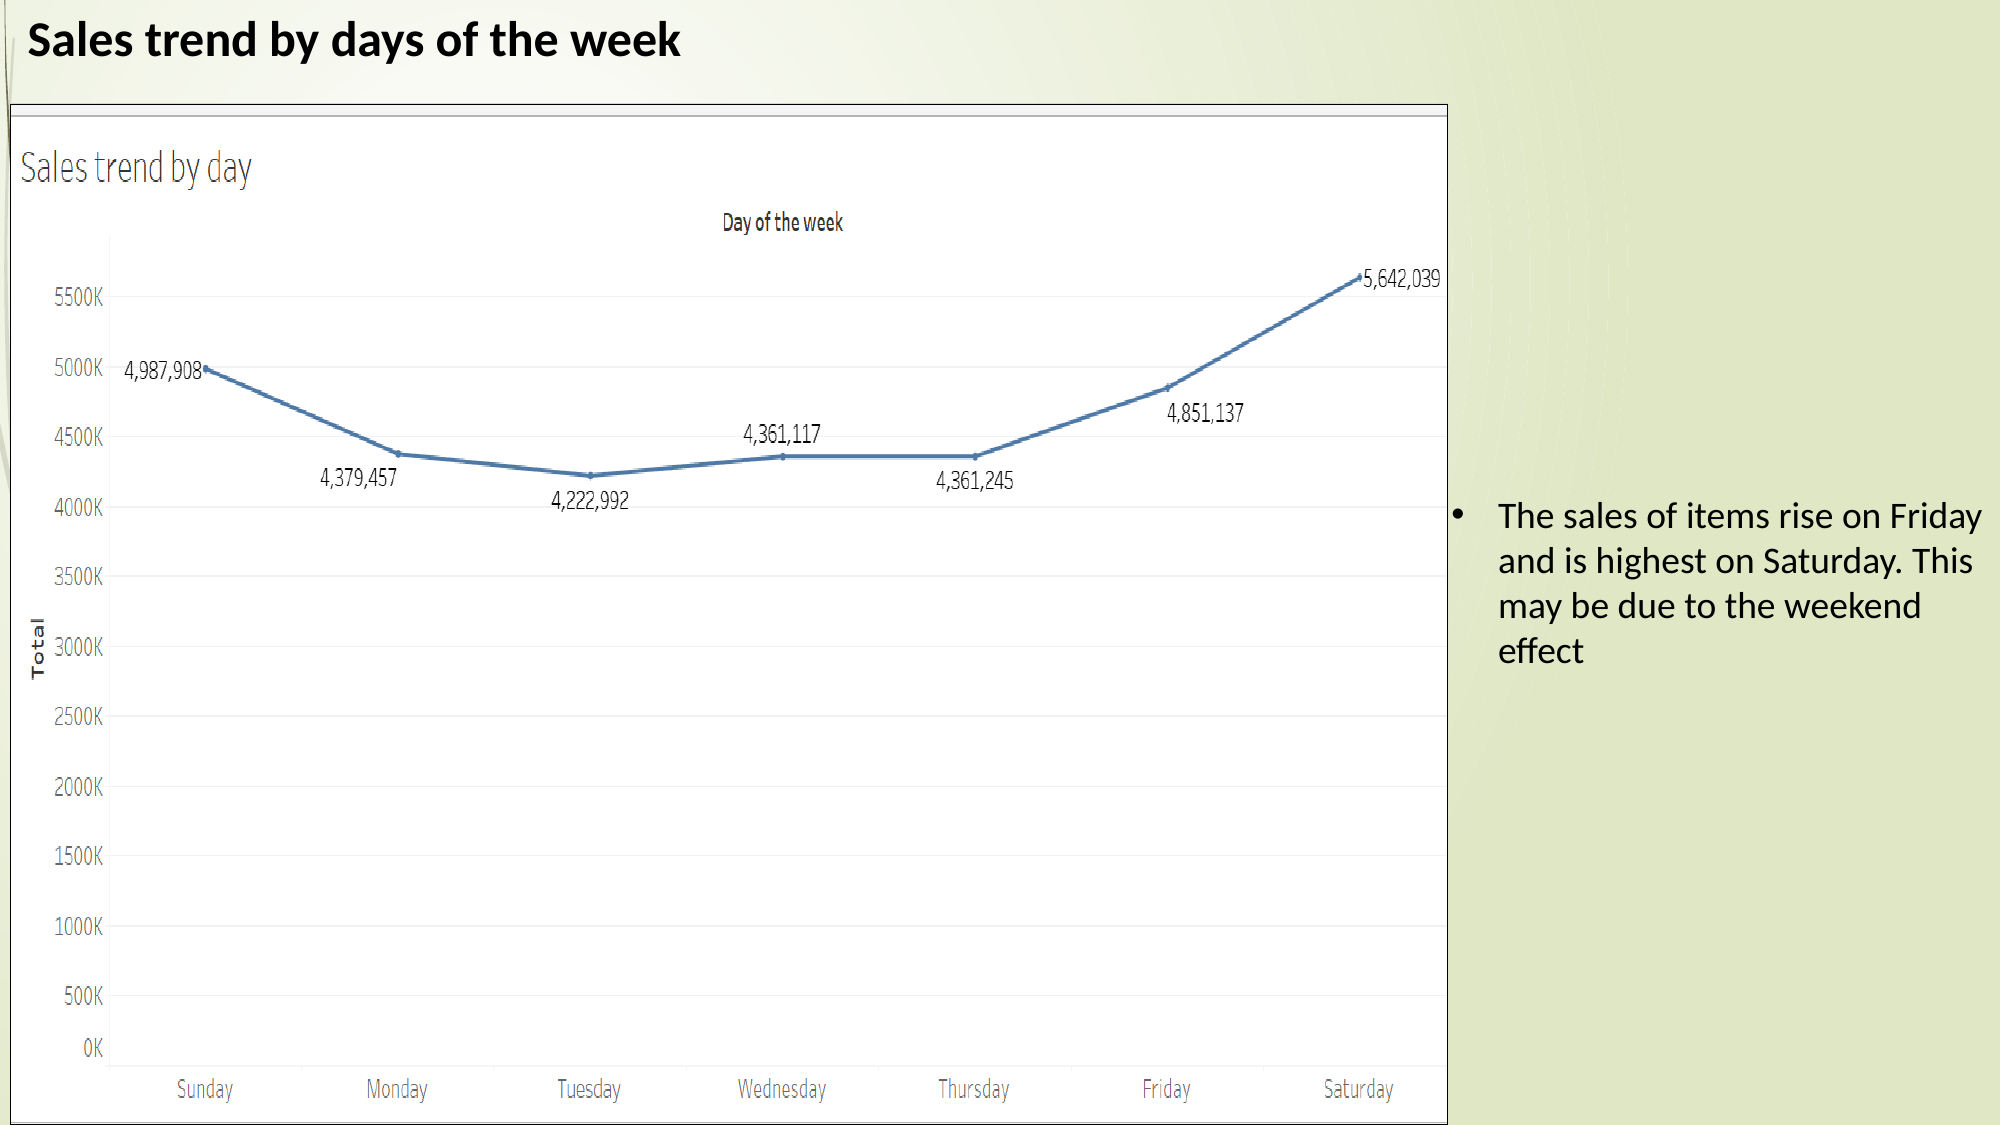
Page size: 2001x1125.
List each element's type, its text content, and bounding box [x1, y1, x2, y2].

picture [10, 103, 1449, 1125]
text_box The sales of items rise on Friday and is highest on Saturday. This may be due to the weekend effect [1452, 483, 2000, 769]
text_box Sales trend by days of the week [12, 0, 762, 103]
